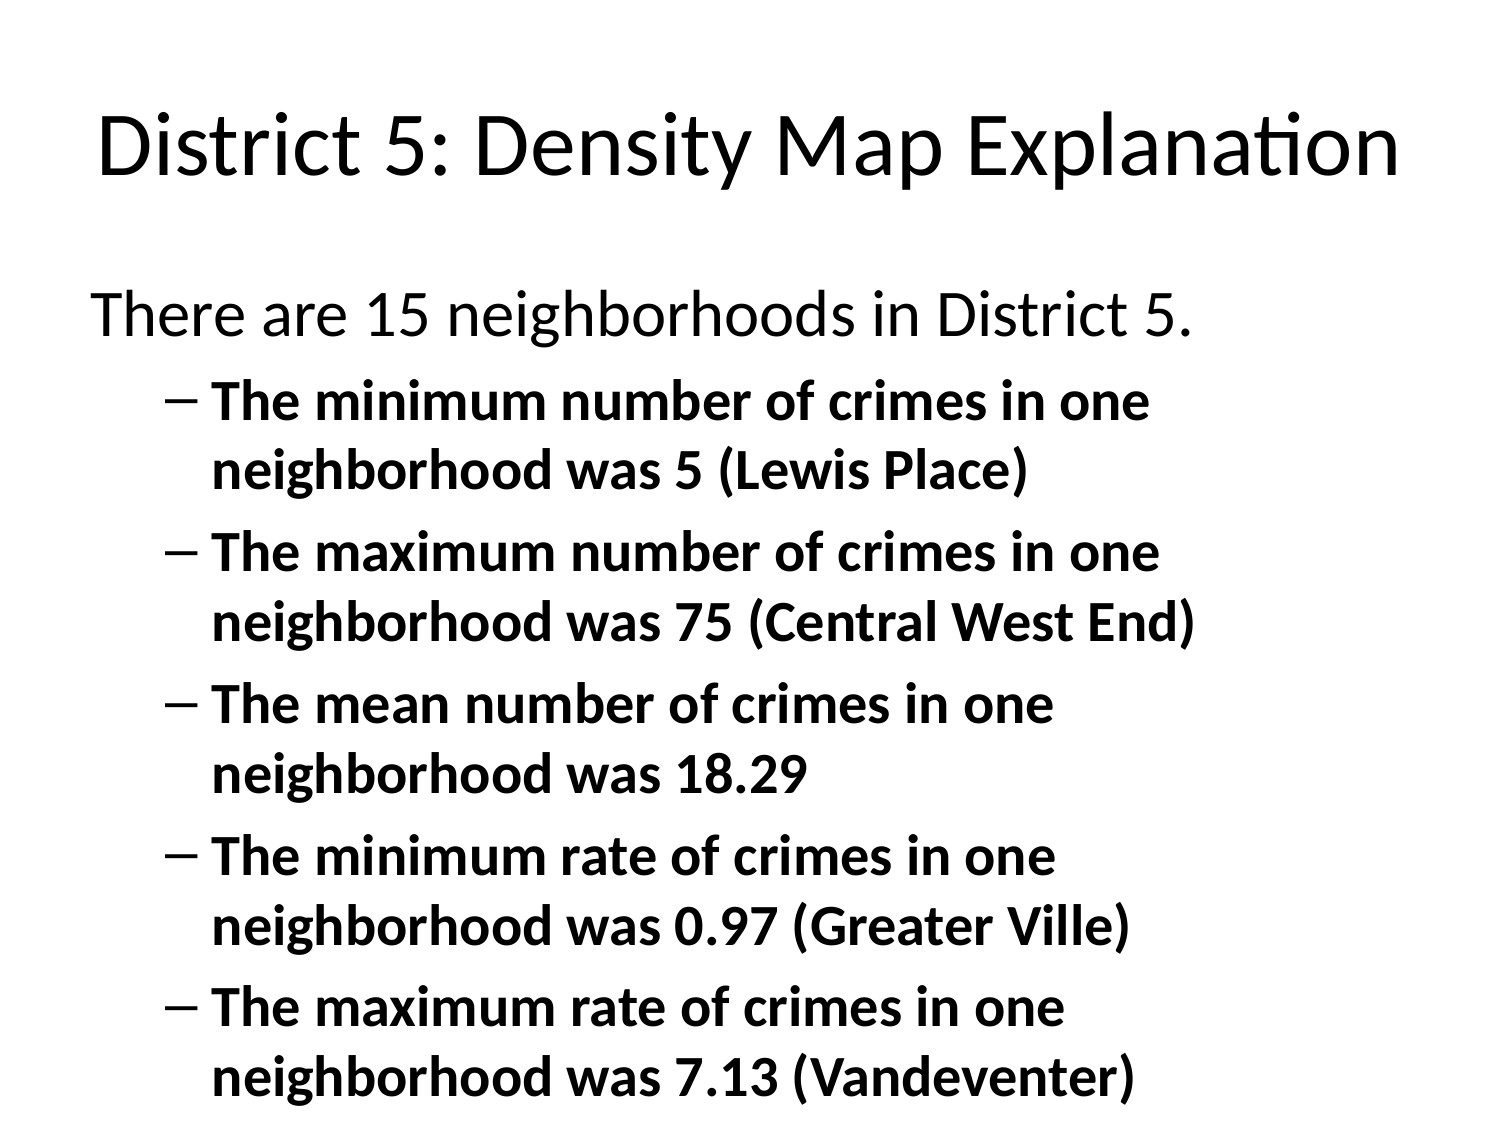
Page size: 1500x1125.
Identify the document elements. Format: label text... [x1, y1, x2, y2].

list There are 15 neighborhoods in District 5. The minimum number of crimes in one neighborhood was 5 (Lewis Place) The maximum number of crimes in one neighborhood was 75 (Central West End) The mean number of crimes in one neighborhood was 18.29 The minimum rate of crimes in one neighborhood was 0.97 (Greater Ville) The maximum rate of crimes in one neighborhood was 7.13 (Vandeventer) The mean rate of crimes in one neighborhood was 4.13 [75, 262, 1425, 1005]
title District 5: Density Map Explanation [75, 45, 1425, 233]
